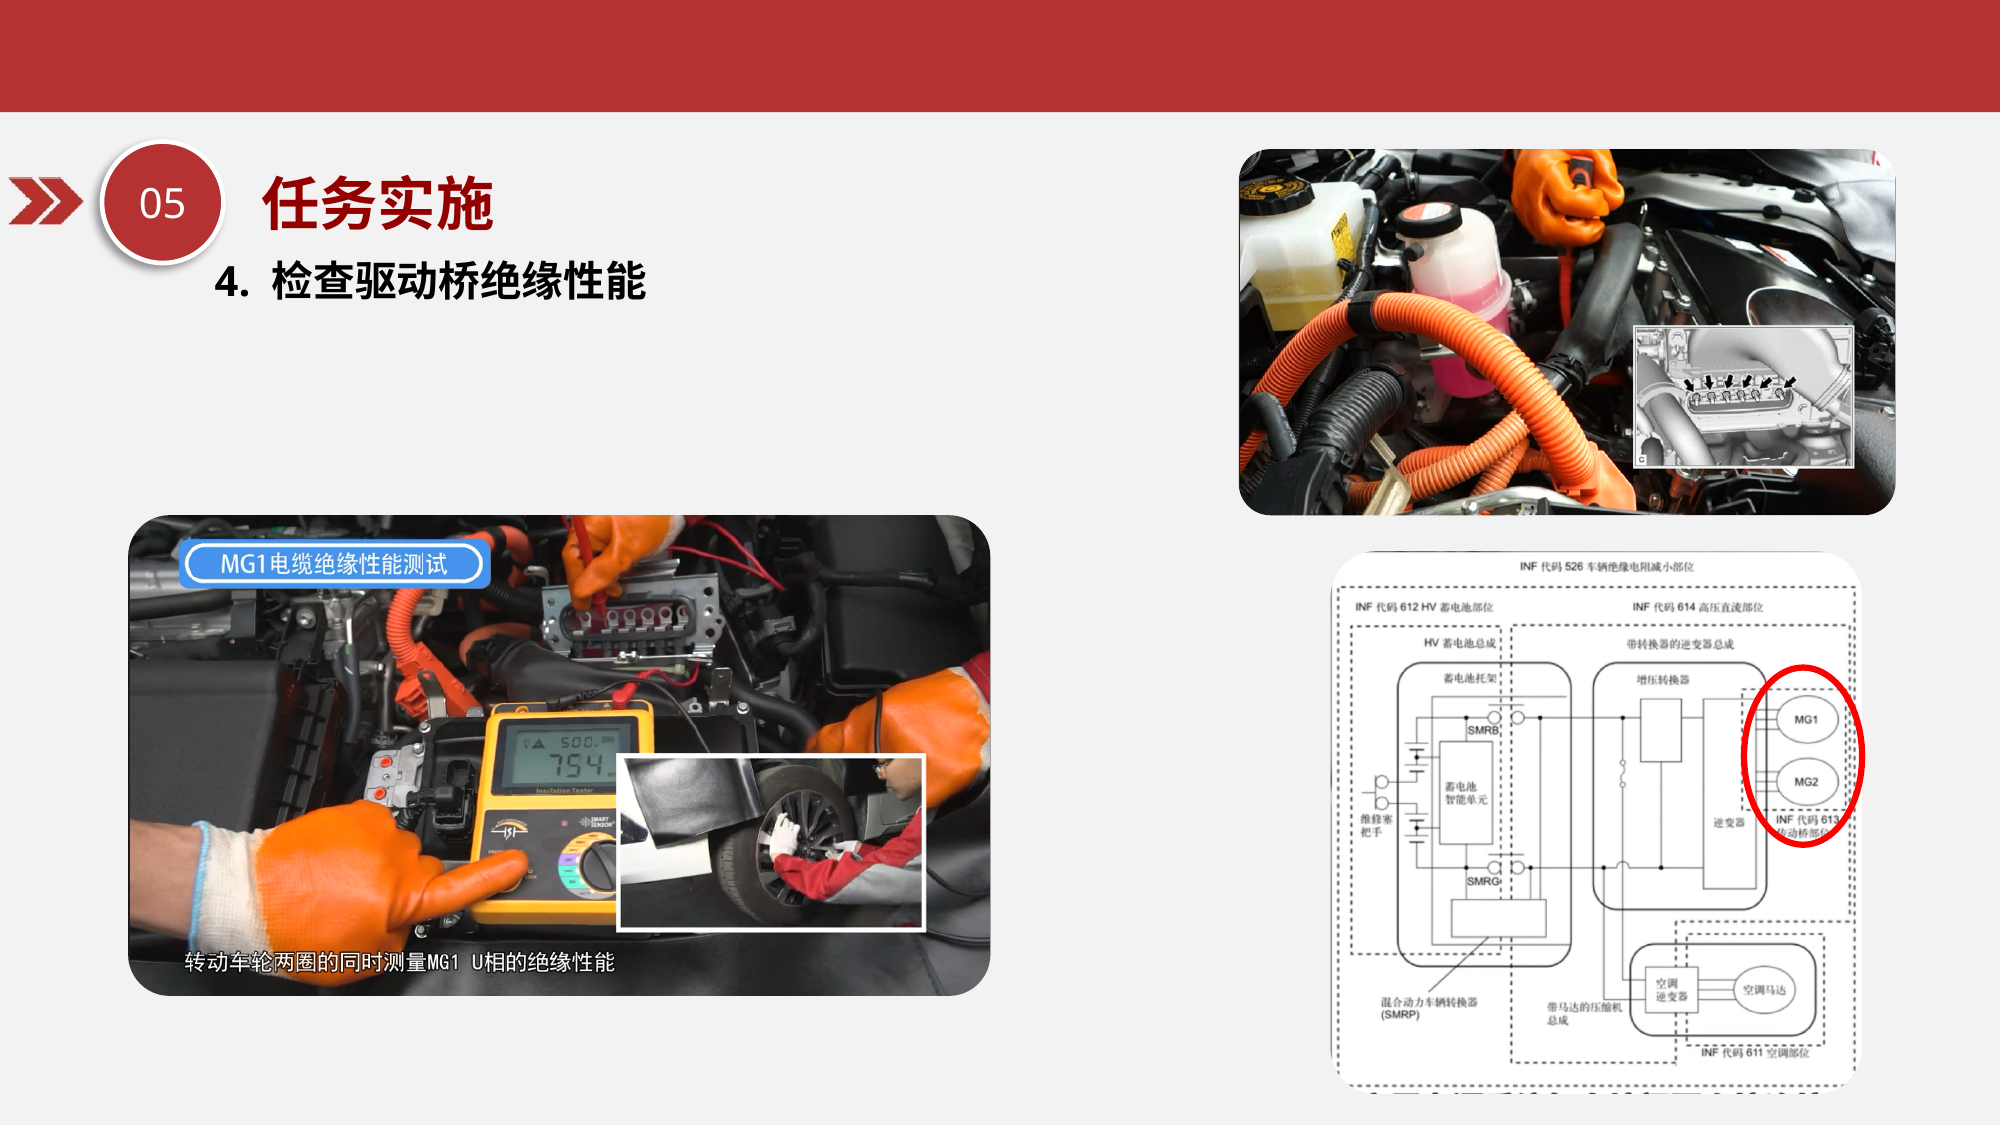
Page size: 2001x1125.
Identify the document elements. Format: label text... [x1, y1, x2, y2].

picture [1238, 149, 1896, 516]
picture [0, 169, 88, 240]
picture [1330, 551, 1863, 1094]
picture [128, 515, 991, 996]
text_box 4. 检查驱动桥绝缘性能 [49, 252, 737, 313]
text_box 05 [100, 140, 225, 265]
text_box [0, 0, 2000, 113]
text_box 任务实施 [246, 159, 510, 245]
